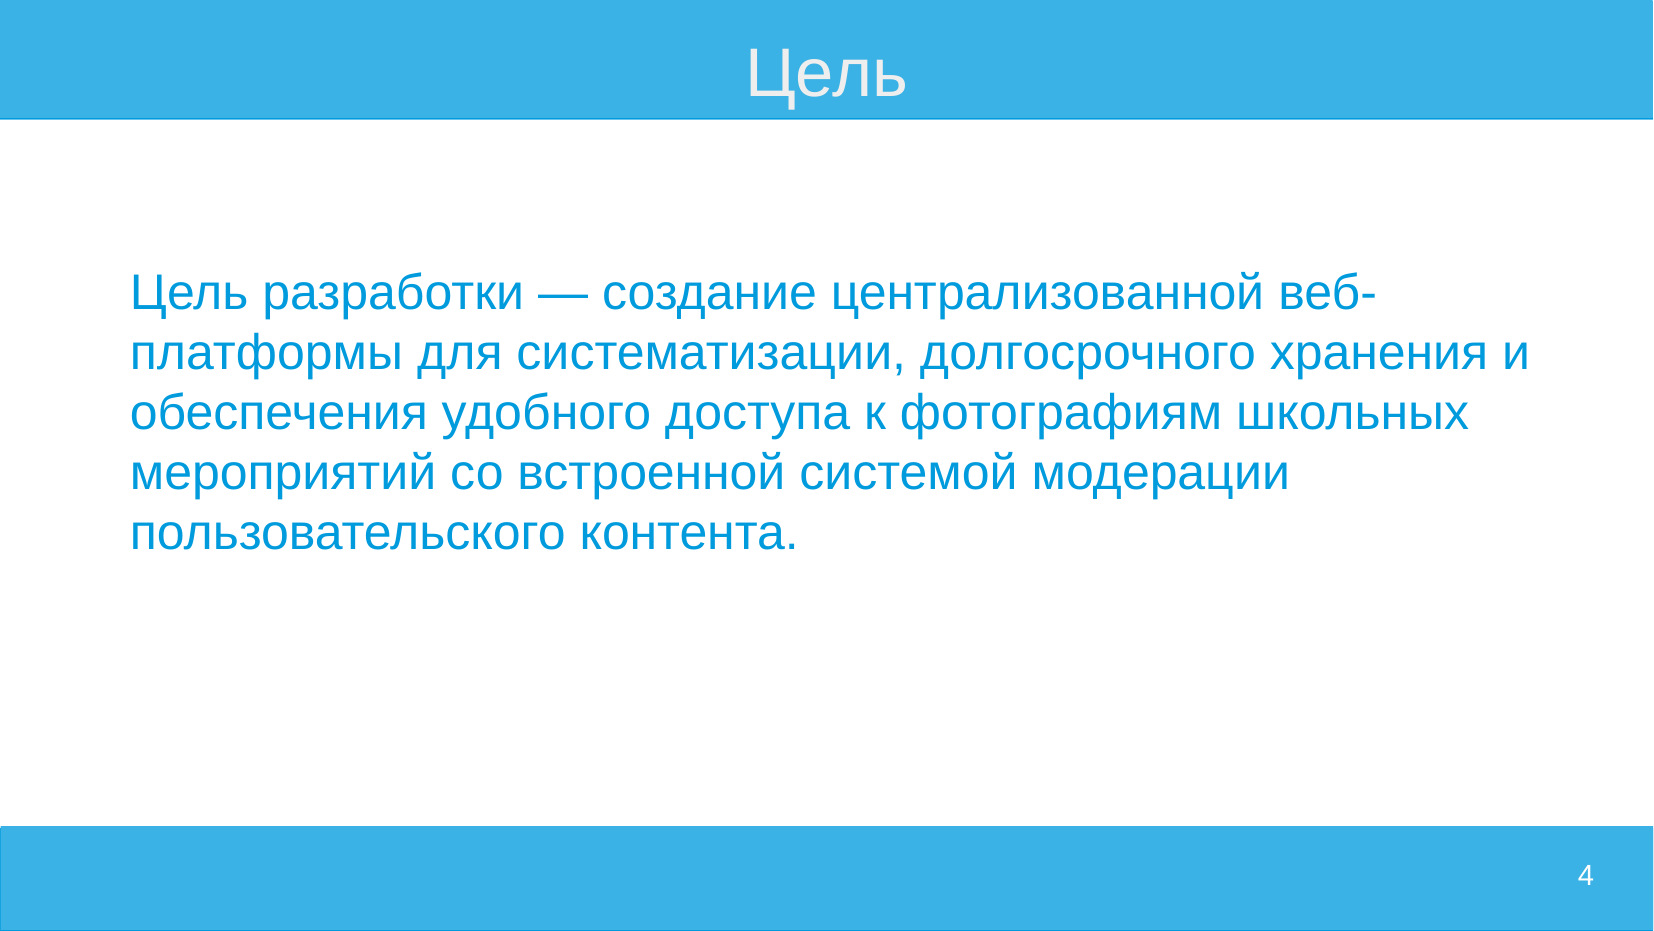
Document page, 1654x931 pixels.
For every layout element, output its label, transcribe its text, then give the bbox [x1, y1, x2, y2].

slide_number 4 [1210, 856, 1595, 915]
text_box [65, 251, 1601, 842]
list Цель разработки — создание централизованной веб-платформы для систематизации, долгосрочного хранения и обеспечения удобного доступа к фотографиям школьных мероприятий со встроенной системой модерации пользовательского контента. [59, 177, 1595, 768]
title Цель [59, 28, 1595, 109]
